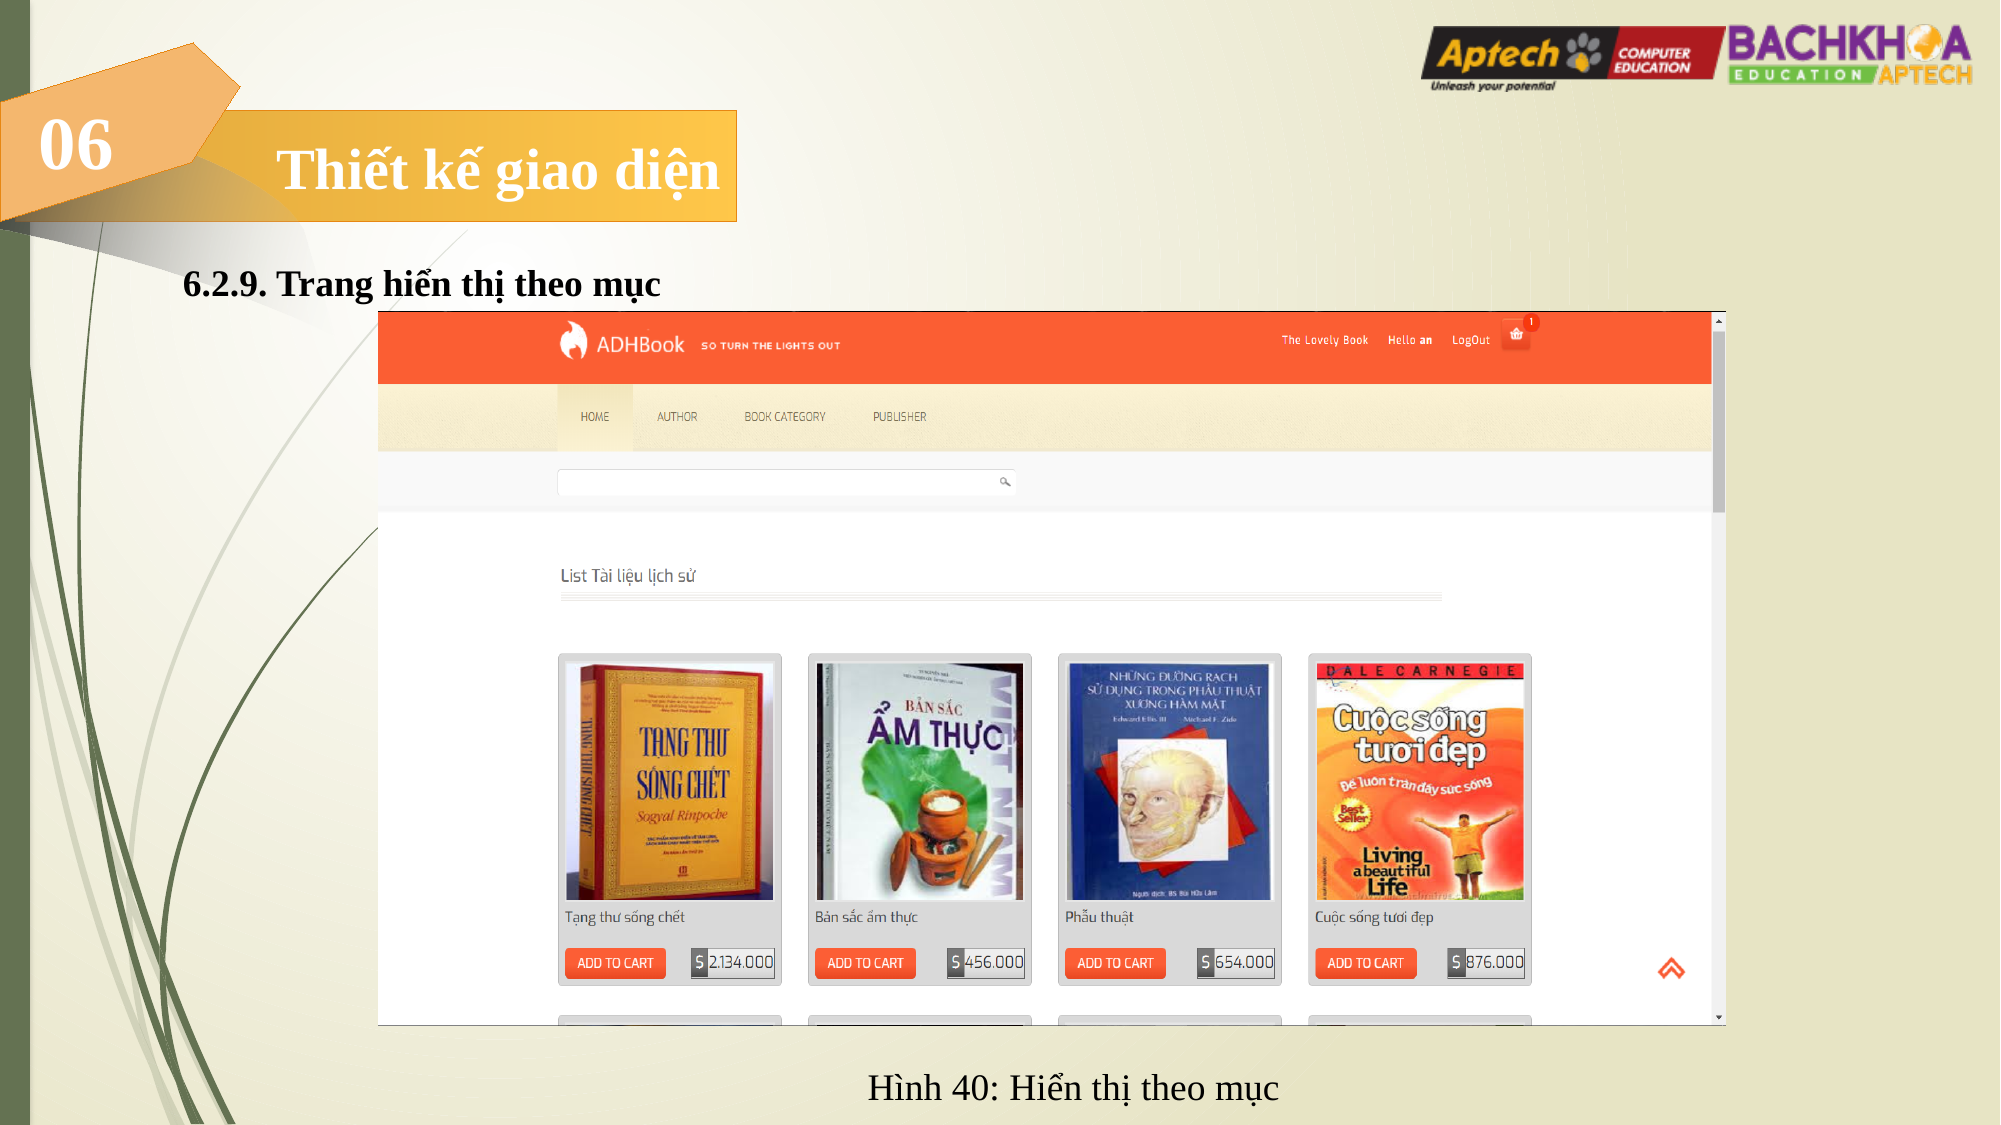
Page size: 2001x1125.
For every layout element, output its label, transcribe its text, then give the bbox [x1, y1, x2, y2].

text_box Hình 40: Hiển thị theo mục [573, 1069, 1574, 1125]
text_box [0, 42, 737, 314]
picture [378, 311, 1726, 1026]
picture [1421, 23, 1978, 92]
